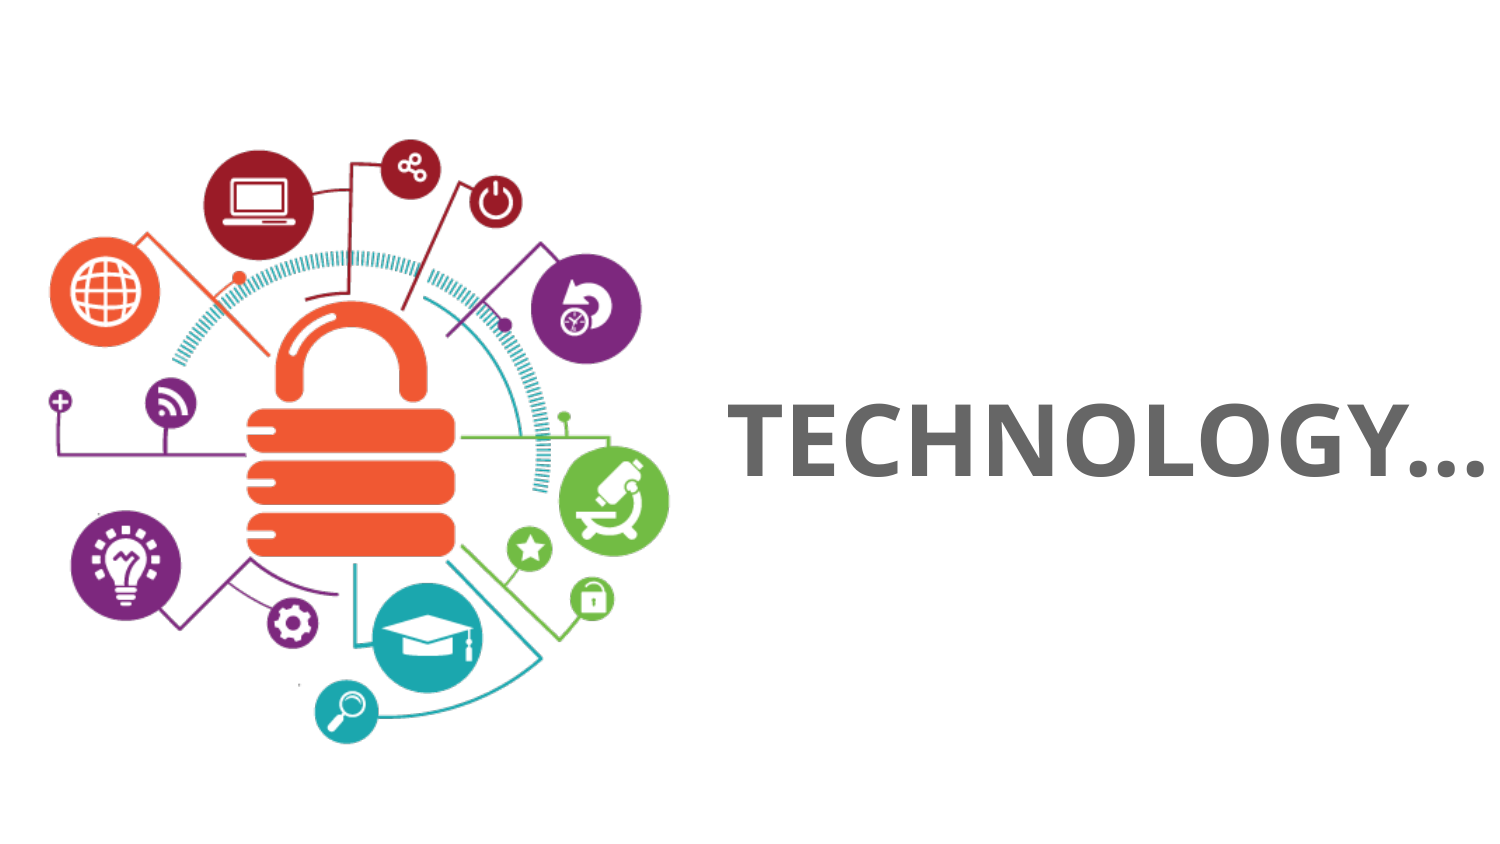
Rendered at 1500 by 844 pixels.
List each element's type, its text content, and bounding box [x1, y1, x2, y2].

text_box TECHNOLOGY... [711, 361, 1500, 844]
picture [35, 130, 680, 754]
